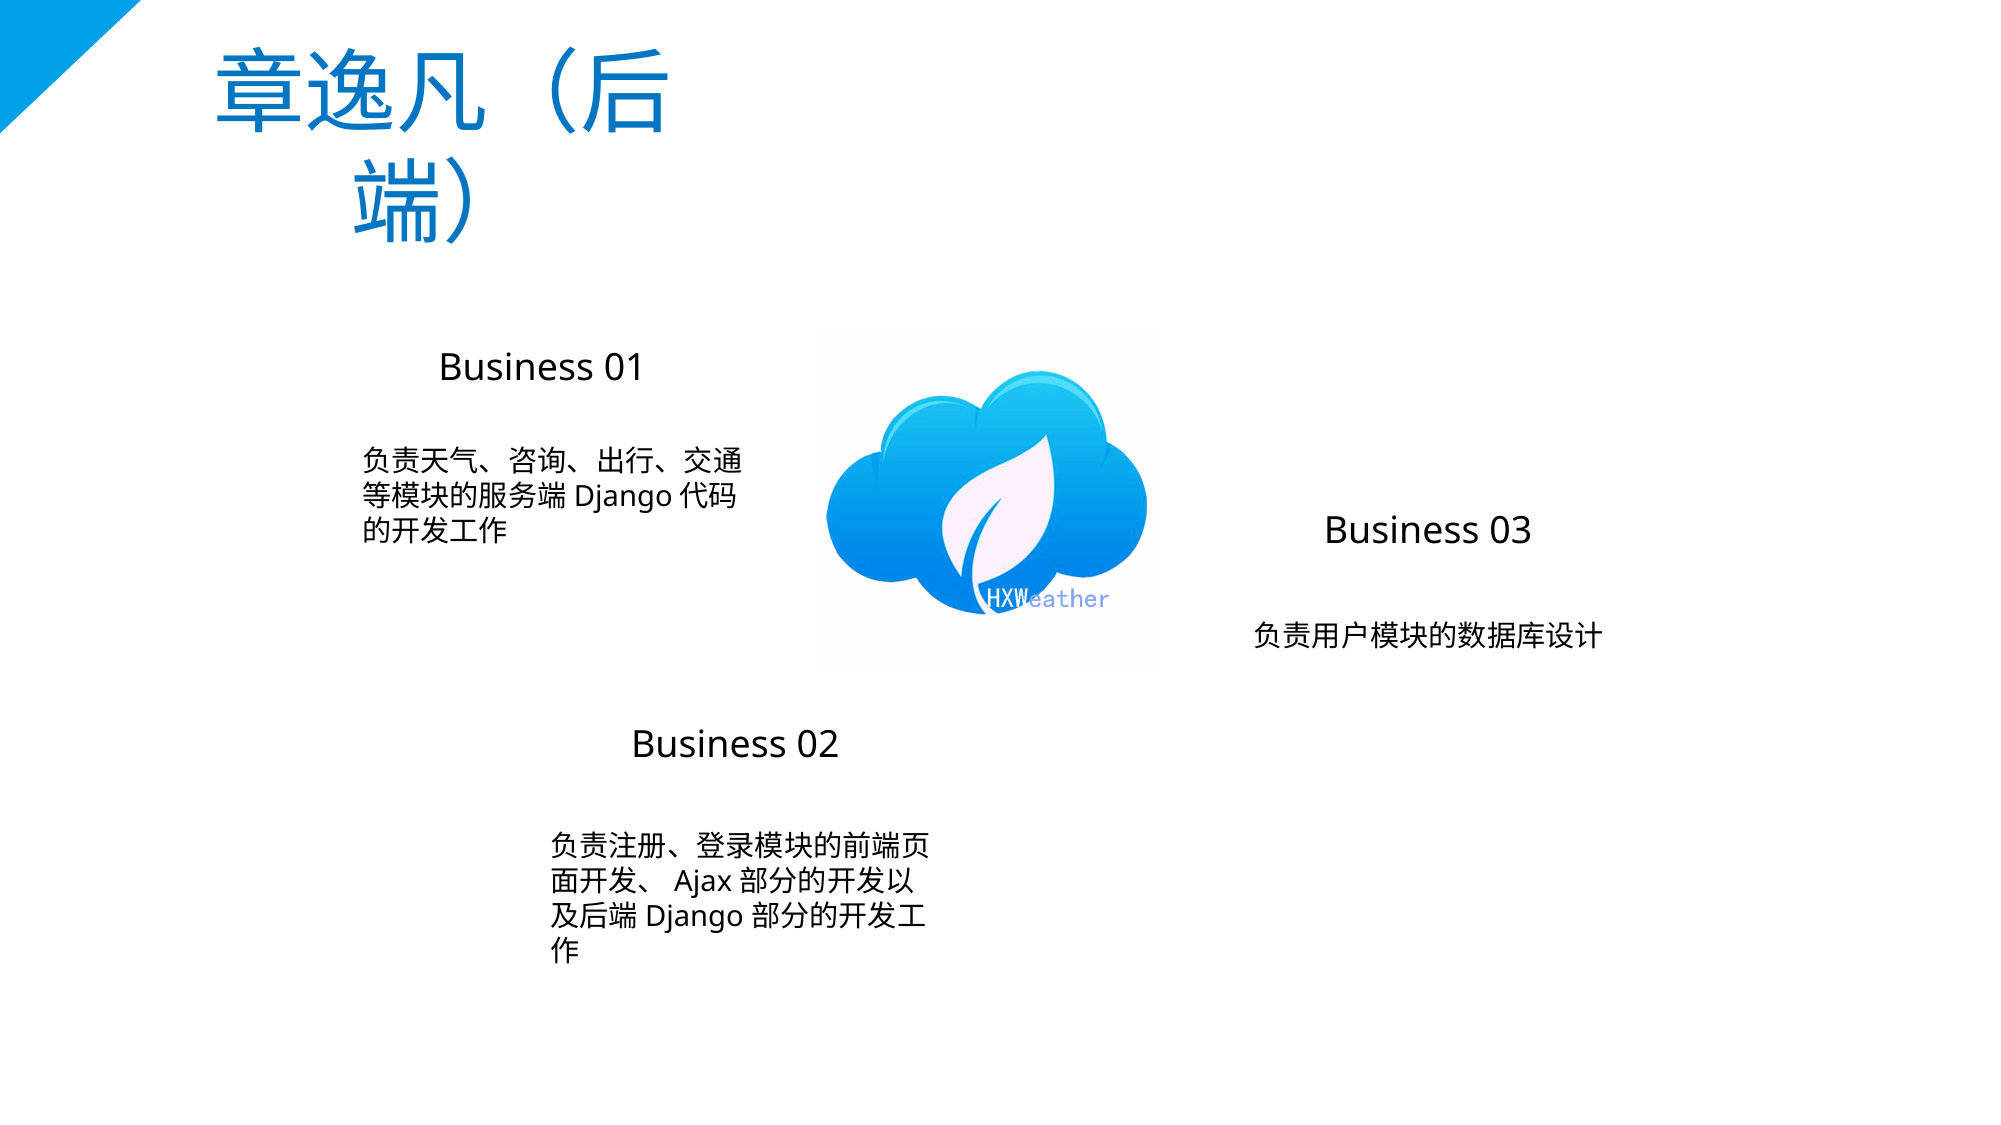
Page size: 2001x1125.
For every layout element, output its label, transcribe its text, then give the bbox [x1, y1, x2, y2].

text_box Business 01 [325, 327, 760, 404]
text_box Business 02 [518, 704, 953, 781]
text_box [1214, 593, 1647, 781]
picture [815, 327, 1156, 668]
text_box Business 03 [1211, 490, 1645, 567]
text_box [521, 797, 957, 1001]
text_box 章逸凡（后端） [120, 26, 765, 262]
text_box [326, 421, 772, 575]
